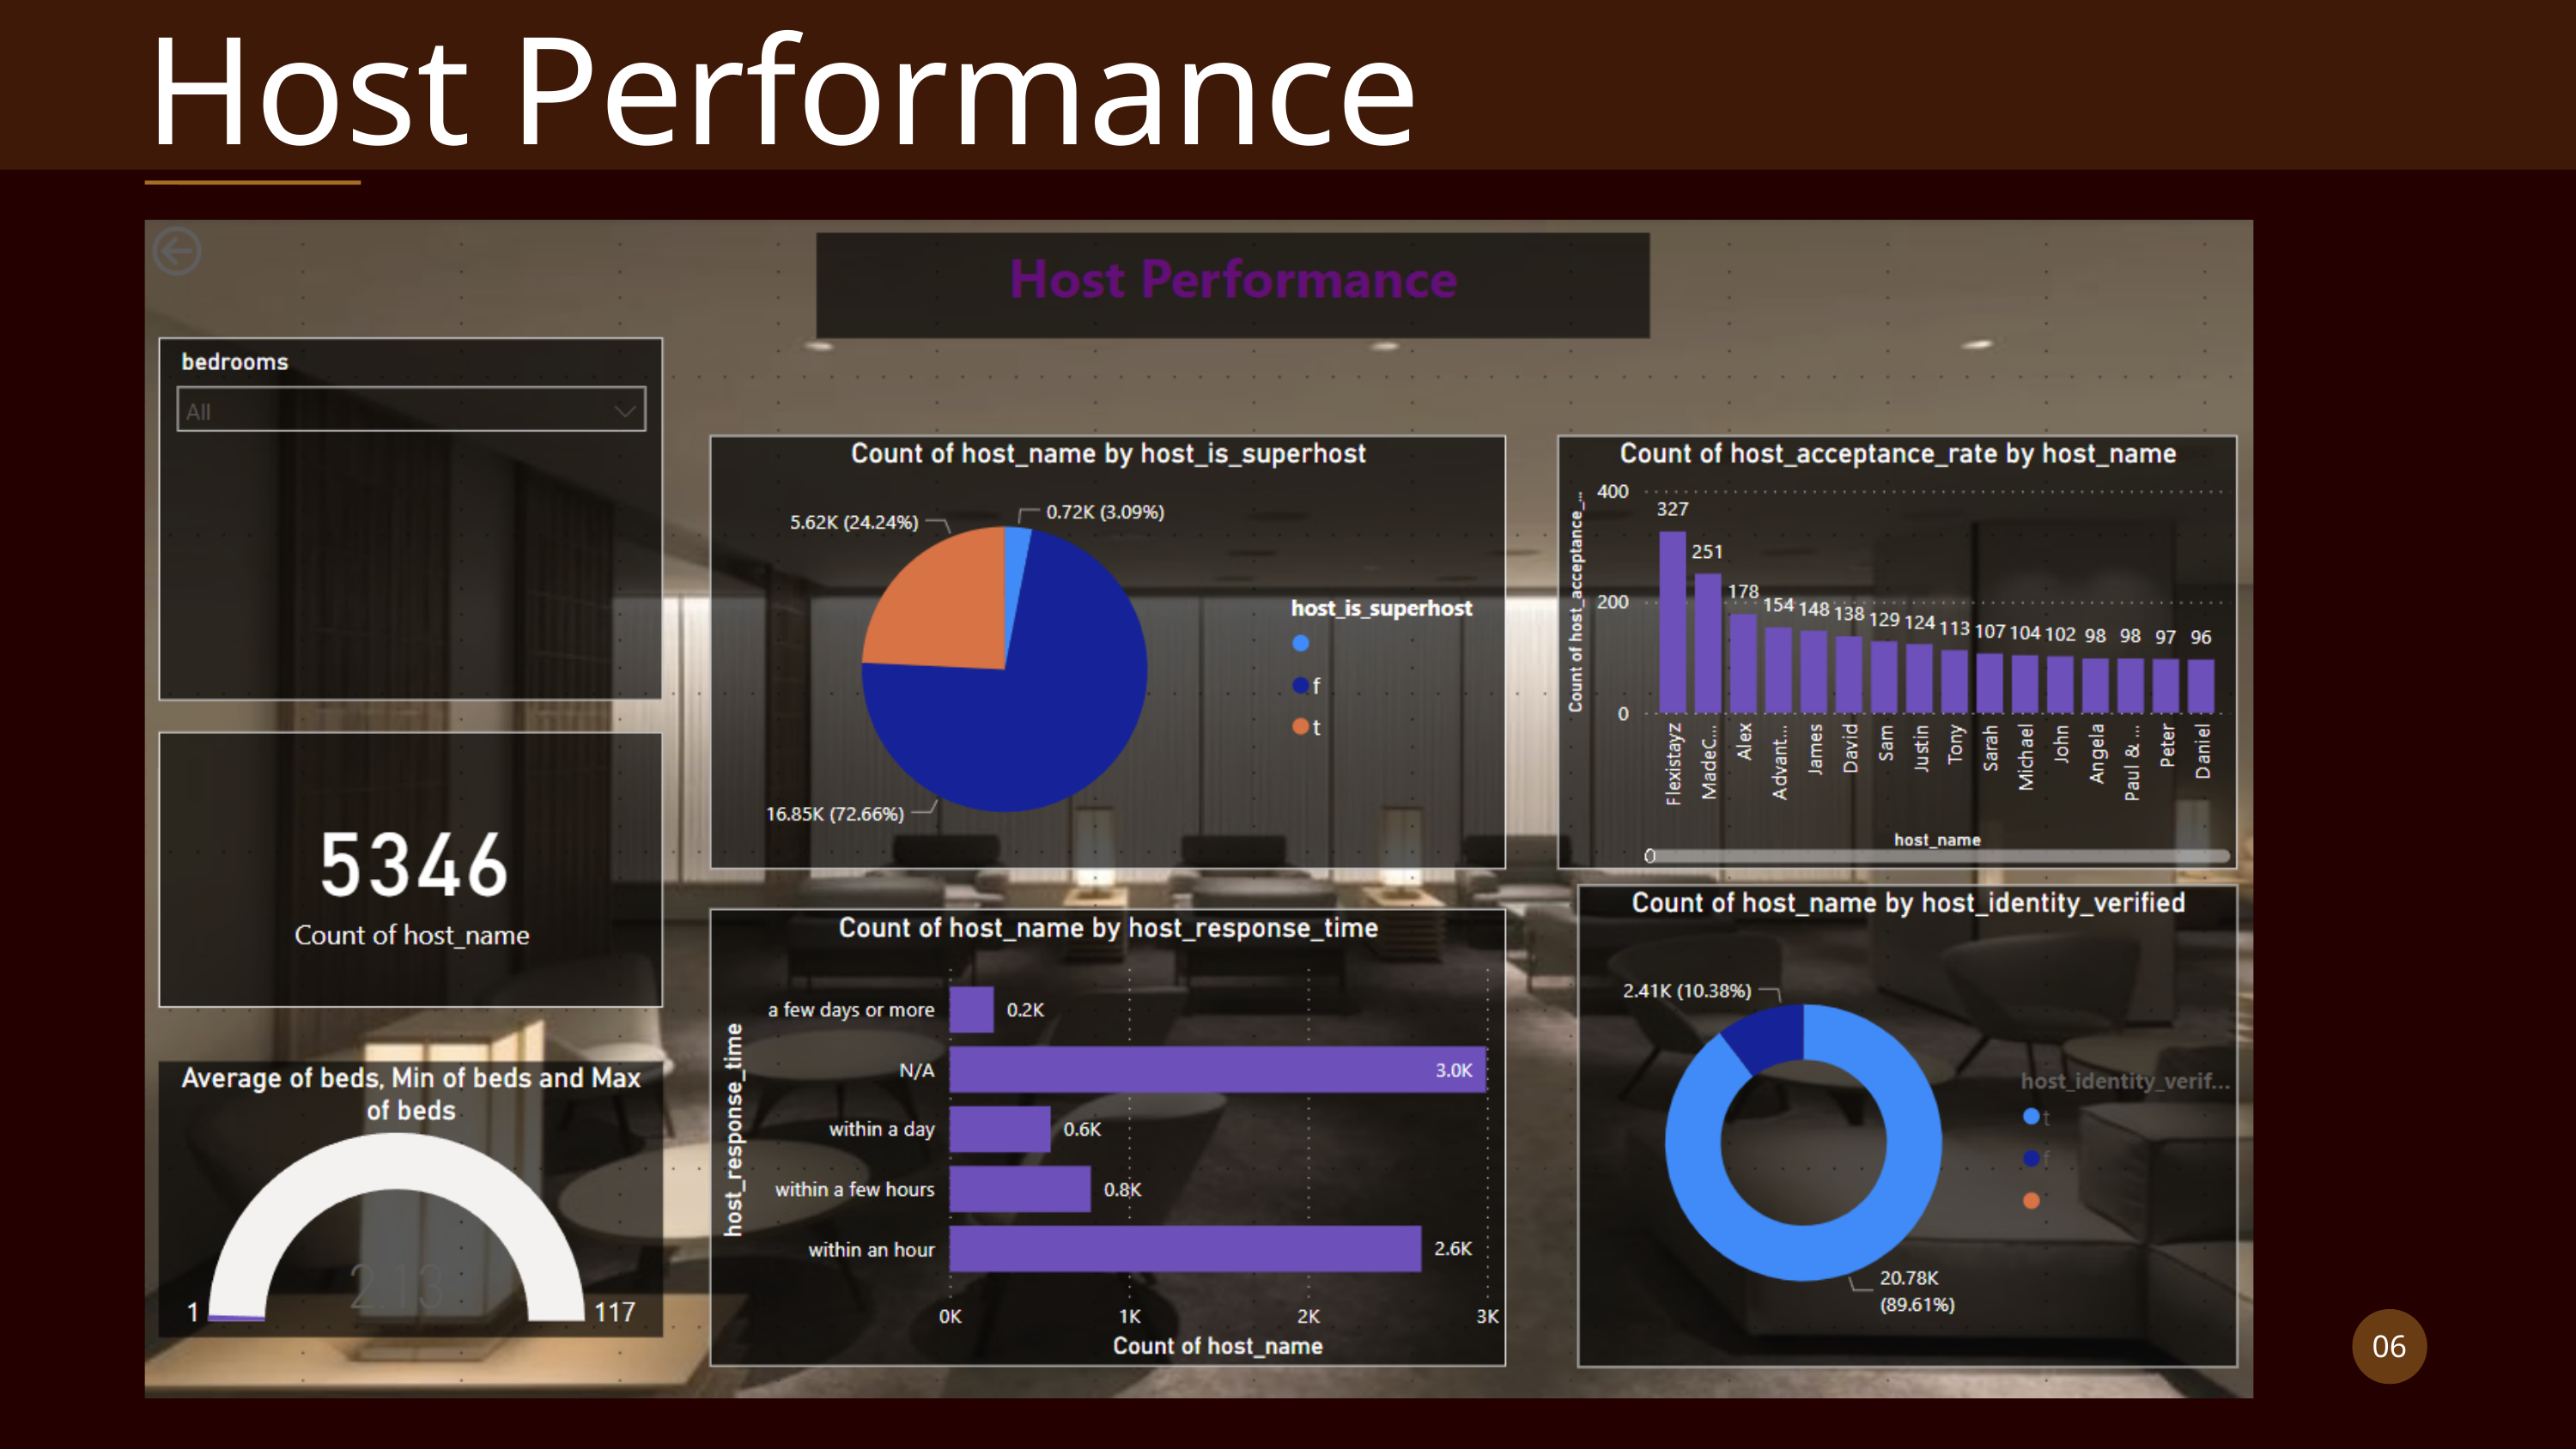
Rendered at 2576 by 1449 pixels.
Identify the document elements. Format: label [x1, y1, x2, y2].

text_box [2352, 1308, 2427, 1385]
text_box [144, 220, 2254, 1398]
text_box [0, 0, 2576, 170]
